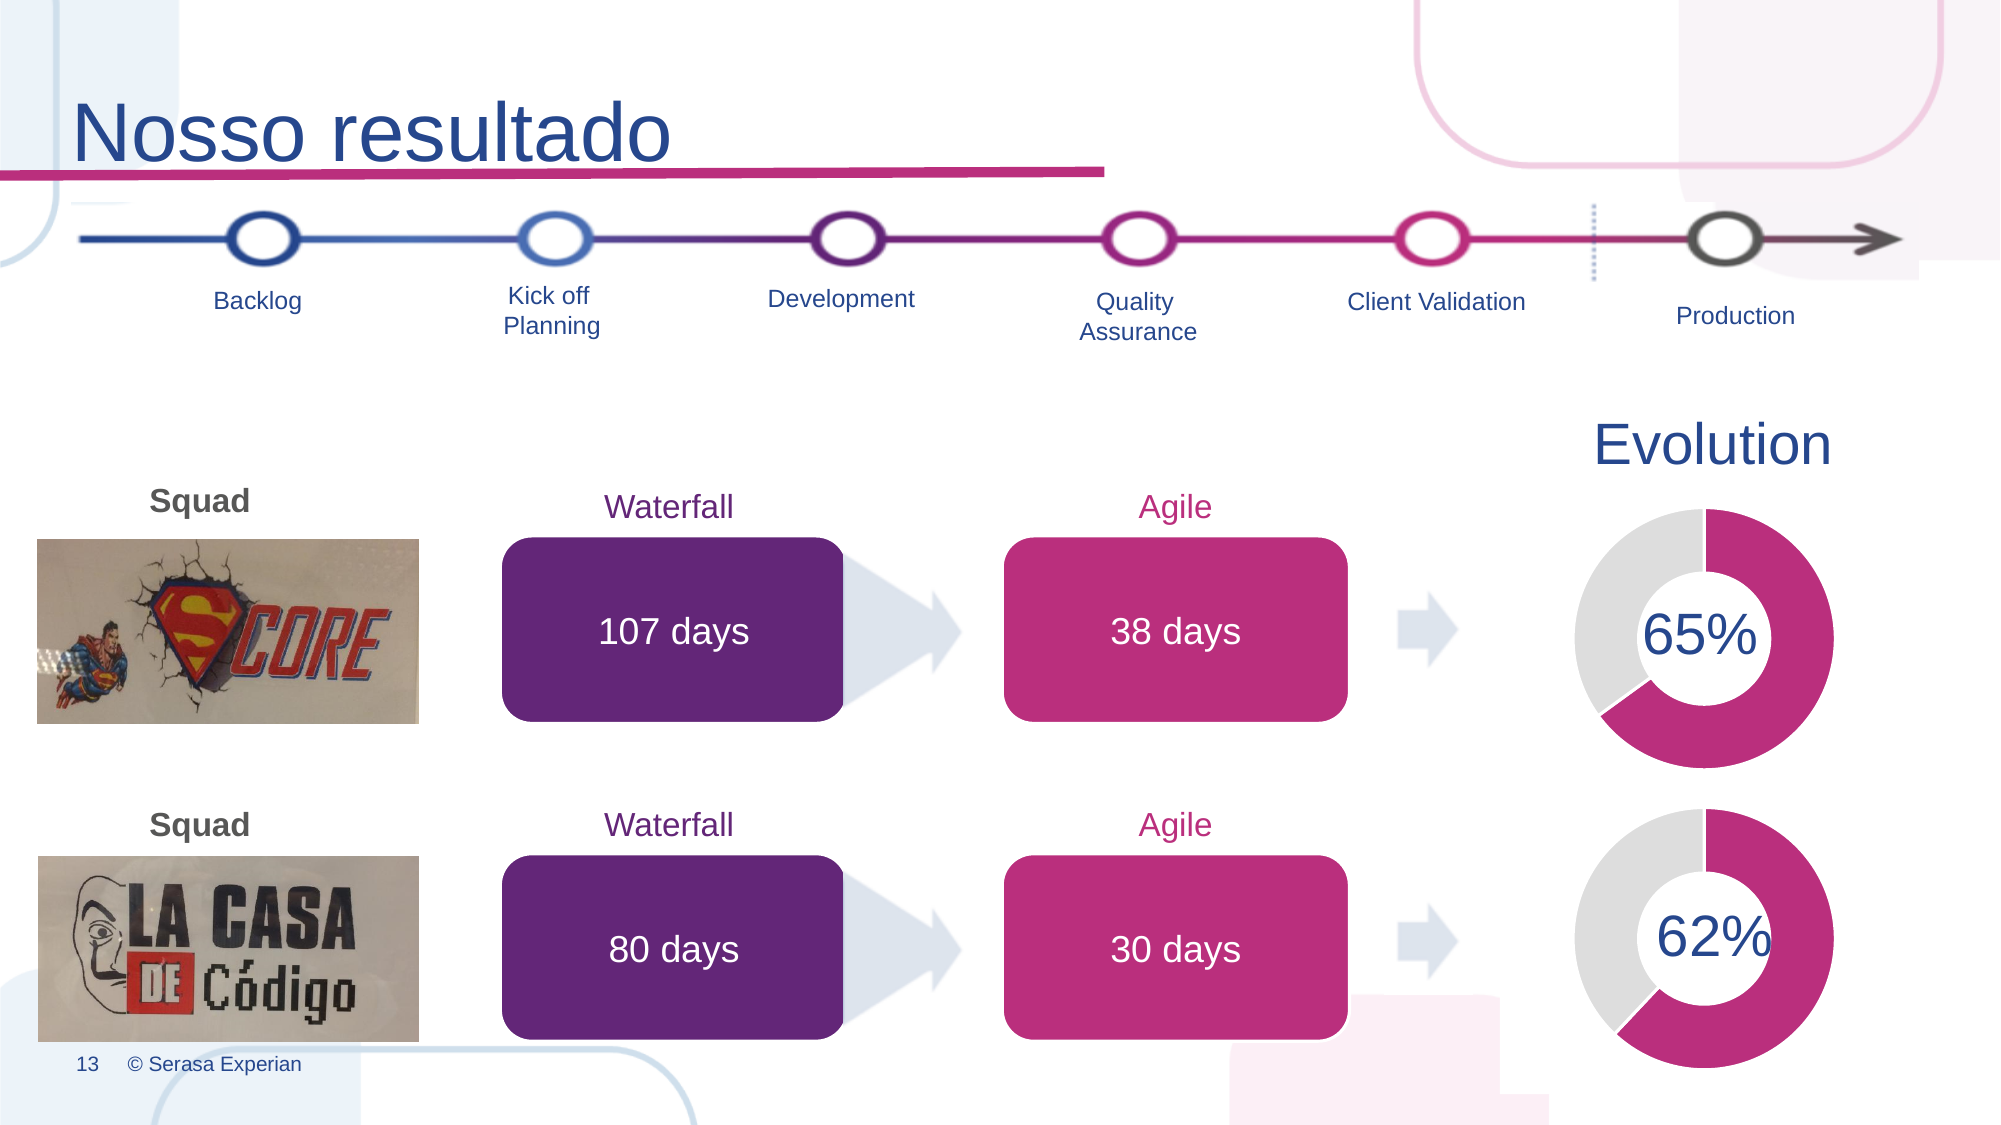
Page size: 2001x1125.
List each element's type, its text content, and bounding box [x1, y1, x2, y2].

text_box Backlog [213, 284, 303, 315]
text_box Quality Assurance [1079, 285, 1198, 346]
text_box 80 days [498, 852, 844, 1043]
text_box 38 days [1000, 534, 1352, 725]
text_box Agile [1138, 484, 1213, 525]
text_box Squad [149, 802, 252, 843]
text_box Squad [149, 479, 252, 520]
chart [1463, 473, 1948, 1095]
text_box Waterfall [604, 803, 735, 844]
text_box Waterfall [604, 485, 735, 526]
text_box Client Validation [1347, 285, 1527, 316]
title Nosso resultado [71, 89, 1919, 202]
text_box Evolution [1593, 406, 1842, 473]
text_box Production [1676, 299, 1797, 330]
text_box Development [767, 283, 916, 313]
picture [0, 0, 2000, 1125]
text_box 30 days [1000, 852, 1352, 1043]
text_box Agile [1138, 802, 1213, 843]
text_box Kick off Planning [503, 283, 602, 340]
text_box 107 days [498, 534, 844, 725]
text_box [0, 171, 1105, 176]
